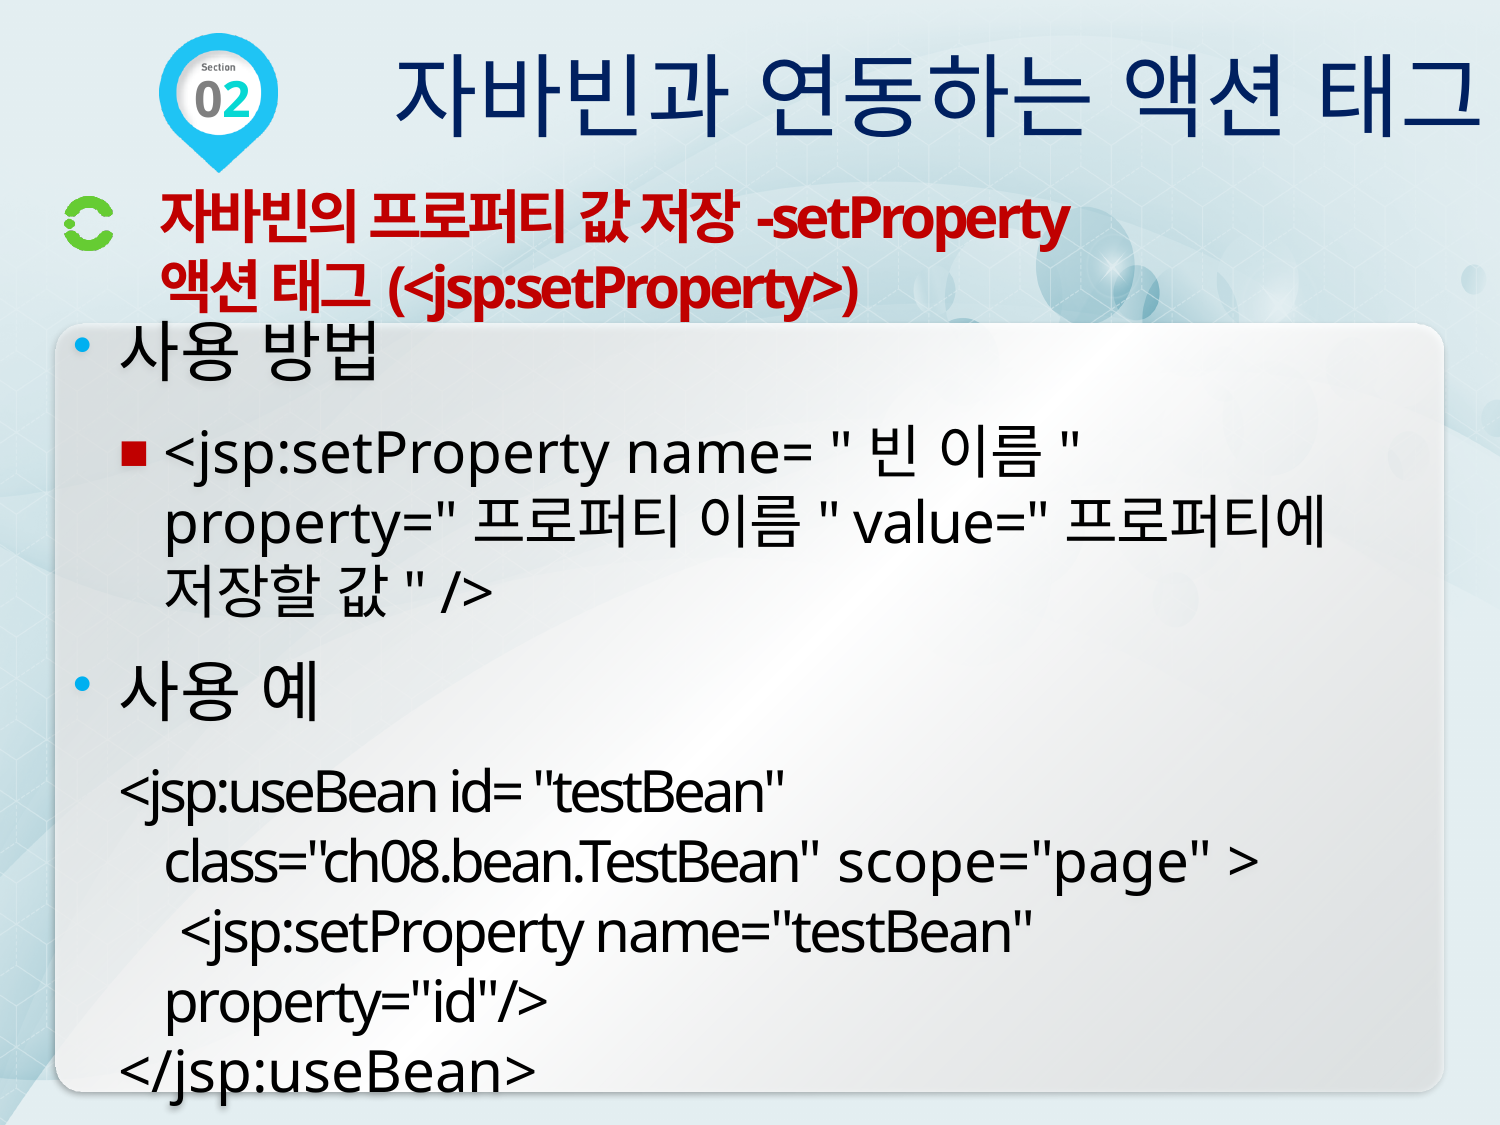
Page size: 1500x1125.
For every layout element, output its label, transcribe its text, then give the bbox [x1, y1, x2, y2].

text_box 자바빈의 프로퍼티 값 저장-setProperty 액션 태그(<jsp:setProperty>) [145, 172, 1087, 328]
text_box 사용 방법 <jsp:setProperty name= "빈 이름" property="프로퍼티 이름" value="프로퍼티에 저장할 값" /> 사용 예 <jsp:useBean id= "testBean" class="ch08.bean.TestBean" scope="page" > <jsp:setProperty name="testBean" property="id"/> </jsp:useBean> [53, 321, 1446, 1094]
picture [64, 195, 113, 251]
title 자바빈과 연동하는 액션 태그 [0, 0, 1500, 188]
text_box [159, 33, 278, 173]
